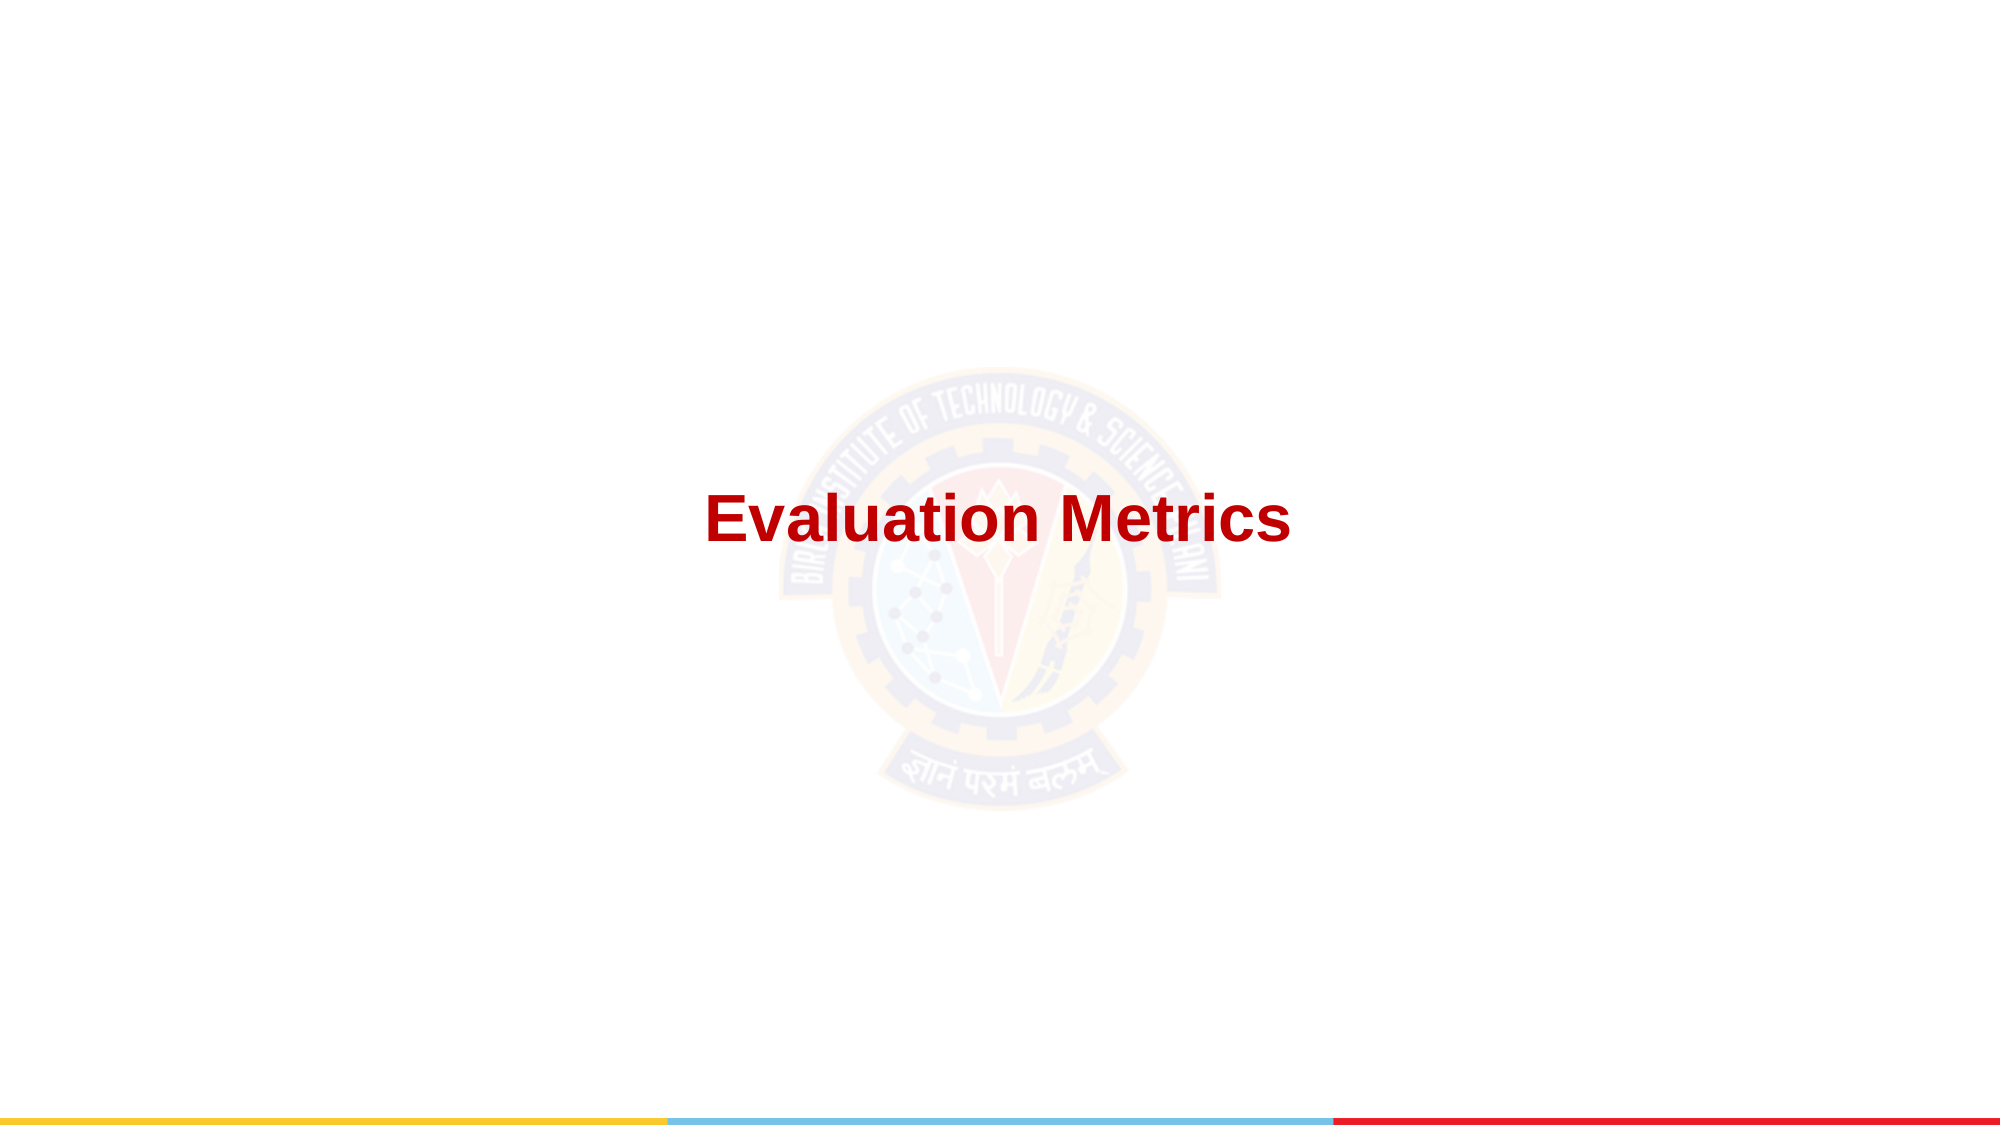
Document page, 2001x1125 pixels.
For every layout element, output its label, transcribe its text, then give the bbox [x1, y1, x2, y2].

title Evaluation Metrics [136, 280, 1862, 749]
picture [0, 1118, 2000, 1125]
